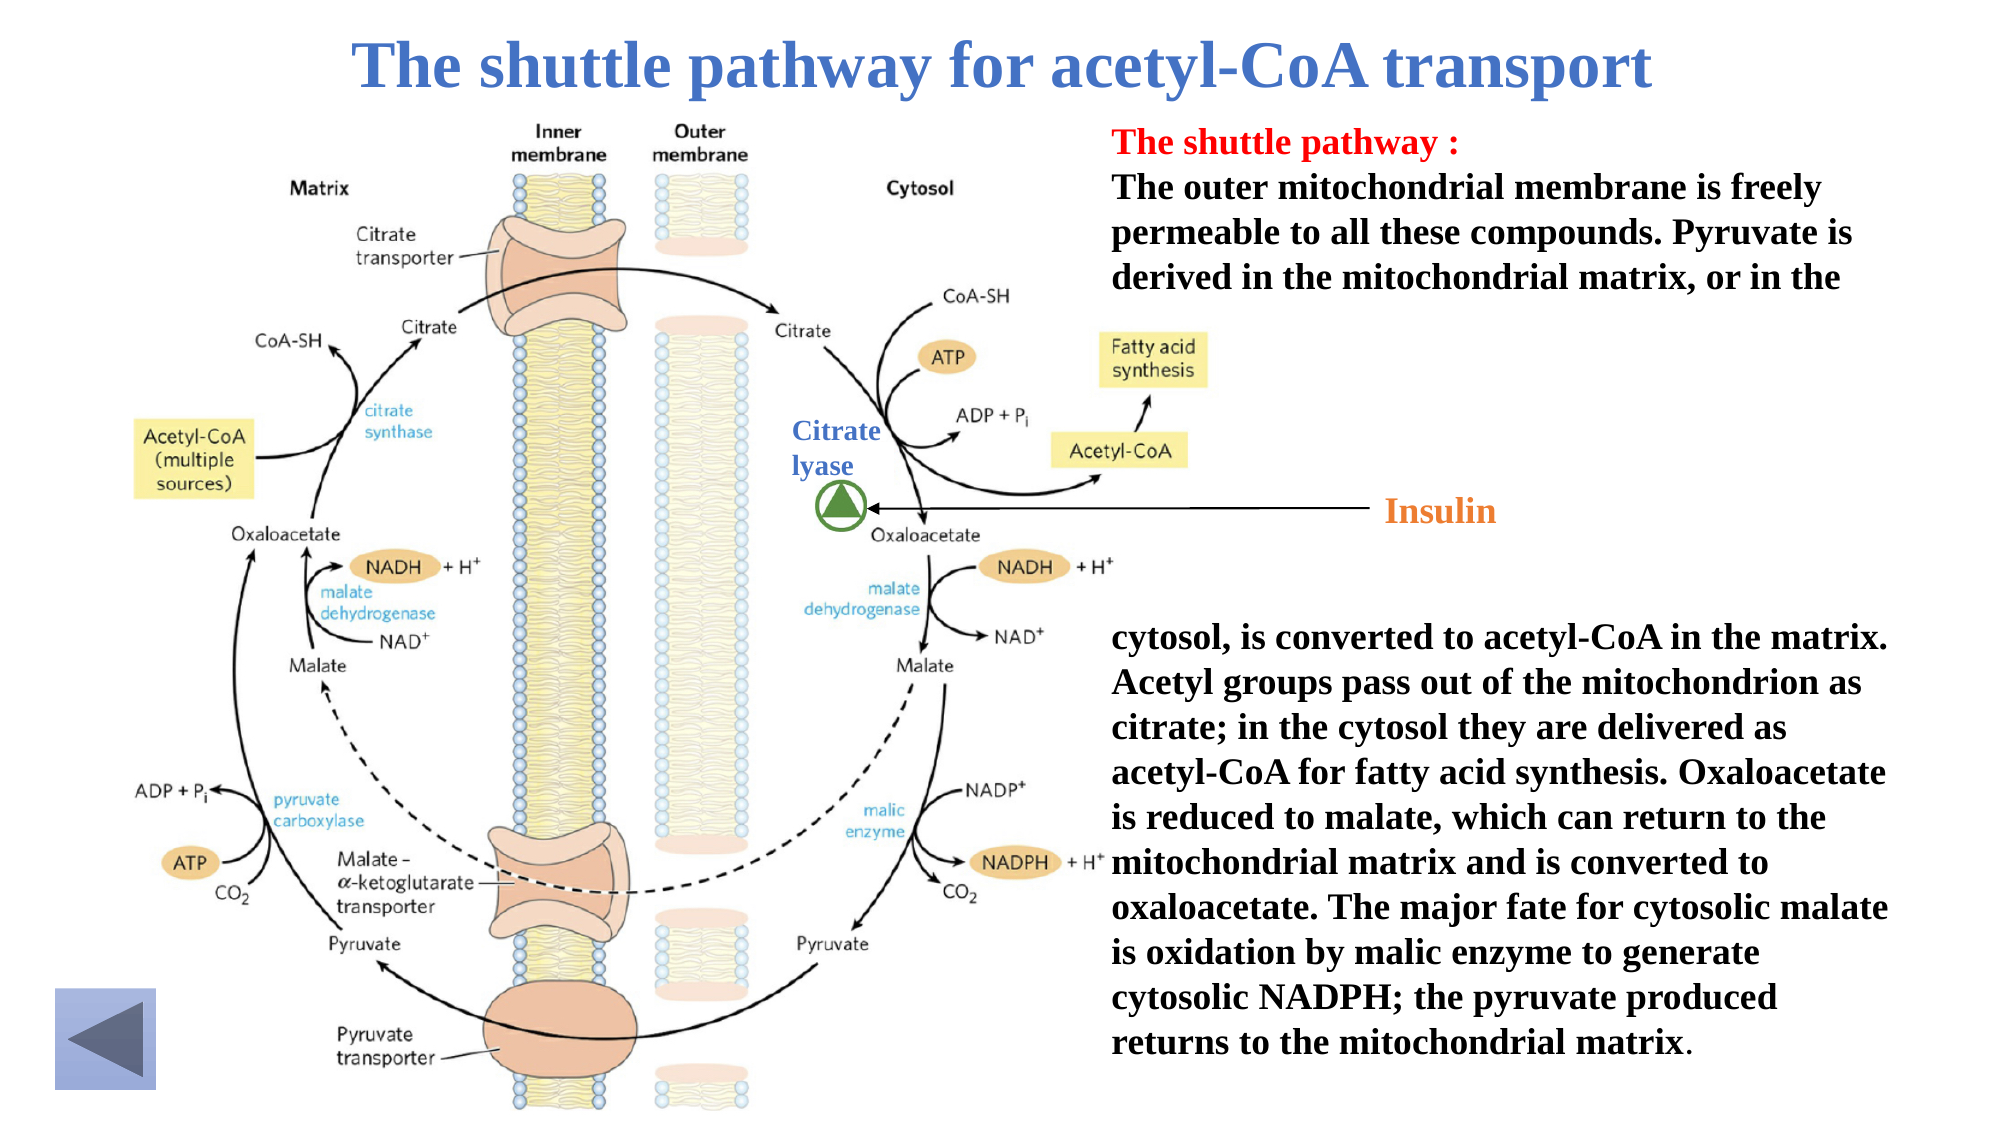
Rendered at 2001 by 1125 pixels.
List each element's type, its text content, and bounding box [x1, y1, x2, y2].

picture [92, 116, 1262, 1125]
text_box The shuttle pathway for acetyl-CoA transport [6, 13, 2000, 109]
text_box The shuttle pathway : The outer mitochondrial membrane is freely permeable to all these compounds. Pyruvate is derived in the mitochondrial matrix, or in the cytosol, is converted to acetyl-CoA in the matrix. Acetyl groups pass out of the mitochondrion as citrate; in the cytosol they are delivered as acetyl-CoA for fatty acid synthesis. Oxaloacetate is reduced to malate, which can return to the mitochondrial matrix and is converted to oxaloacetate. The major fate for cytosolic malate is oxidation by malic enzyme to generate cytosolic NADPH; the pyruvate produced returns to the mitochondrial matrix. [1096, 109, 1908, 1115]
text_box [55, 988, 92, 1091]
